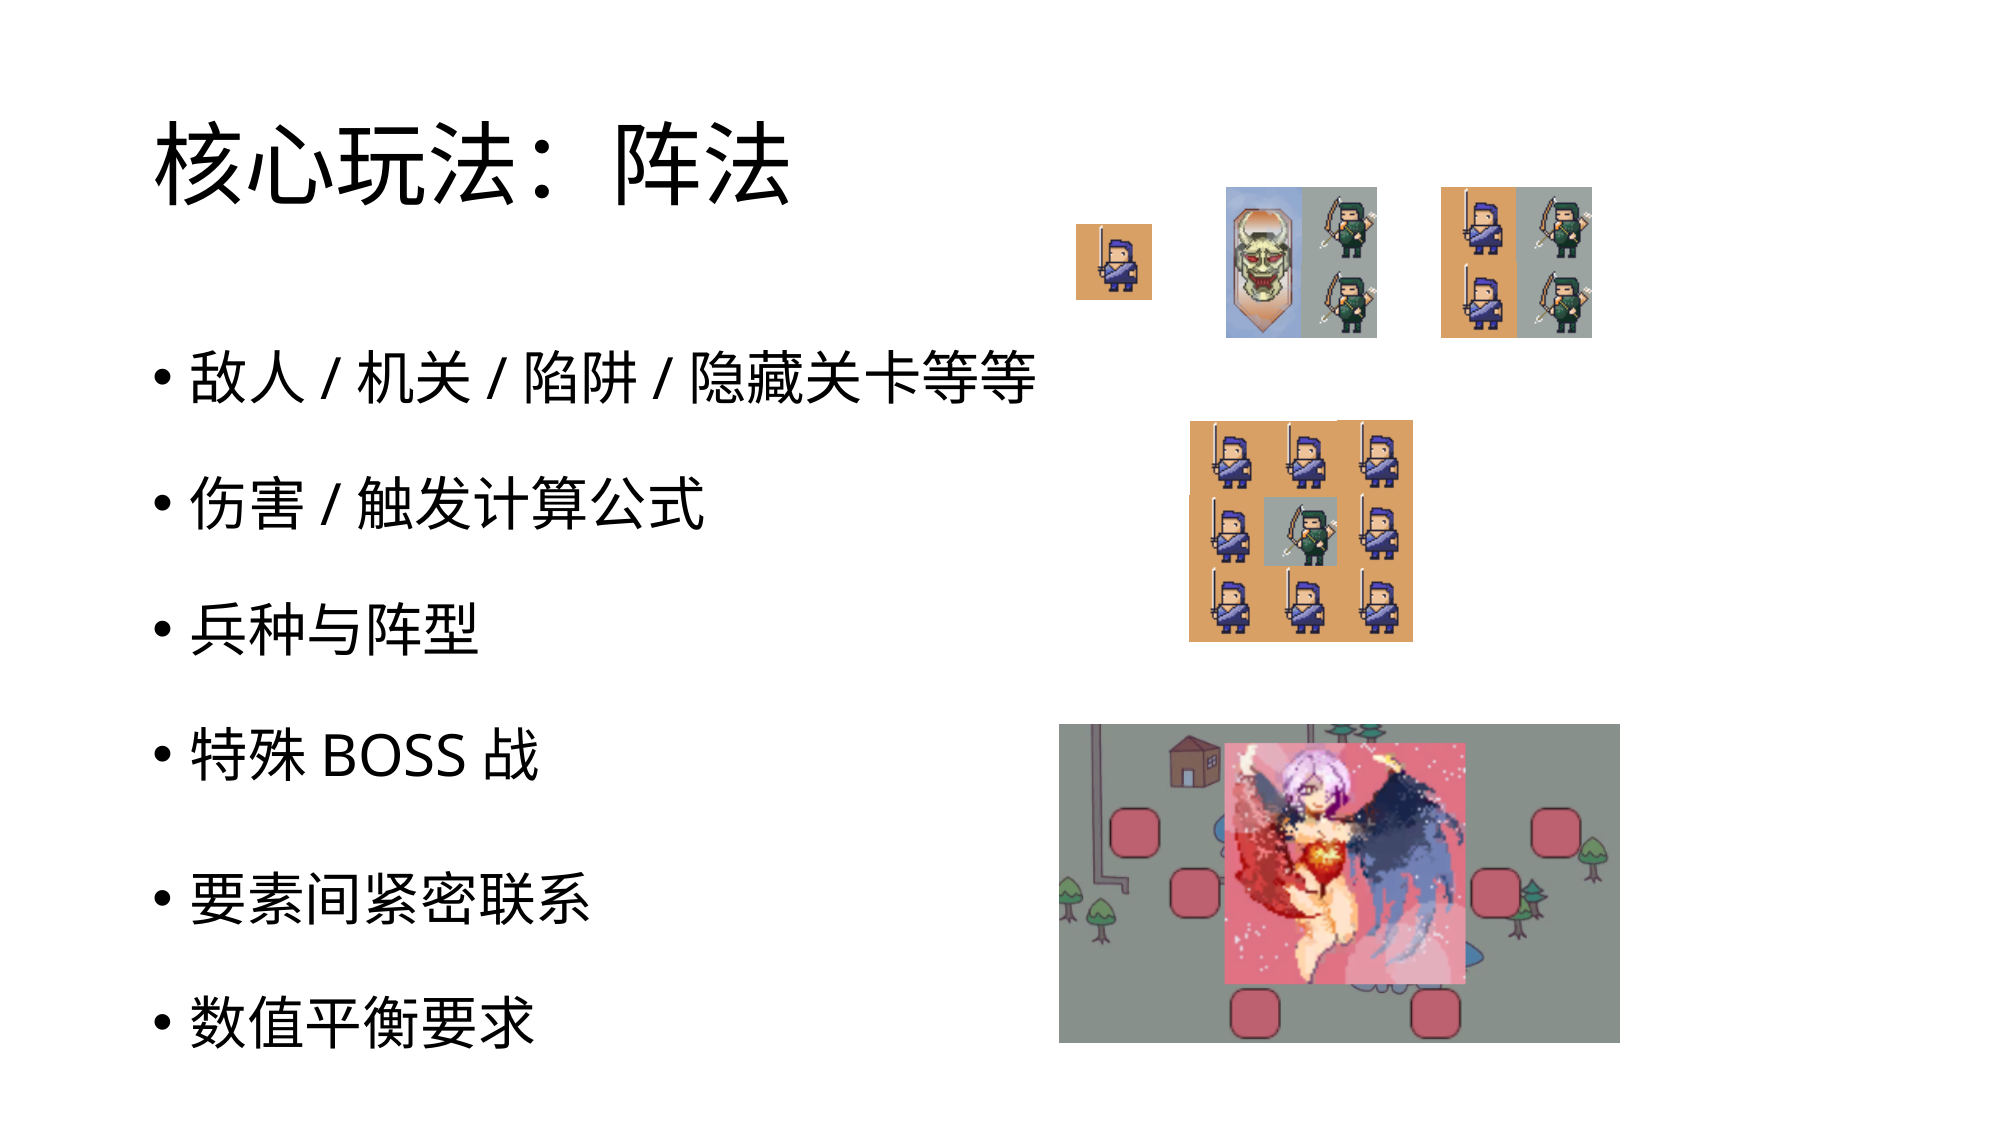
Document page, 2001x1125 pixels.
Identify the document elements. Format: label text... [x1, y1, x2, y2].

text_box 要素间紧密联系 数值平衡要求 [137, 820, 1863, 1066]
list 敌人/机关/陷阱/隐藏关卡等等 伤害/触发计算公式 兵种与阵型 特殊BOSS战 [137, 299, 1863, 820]
picture [1076, 224, 1152, 300]
picture [1441, 187, 1592, 338]
title 核心玩法：阵法 [137, 59, 1863, 278]
picture [1226, 187, 1377, 338]
picture [1059, 724, 1620, 1043]
picture [1188, 420, 1413, 642]
